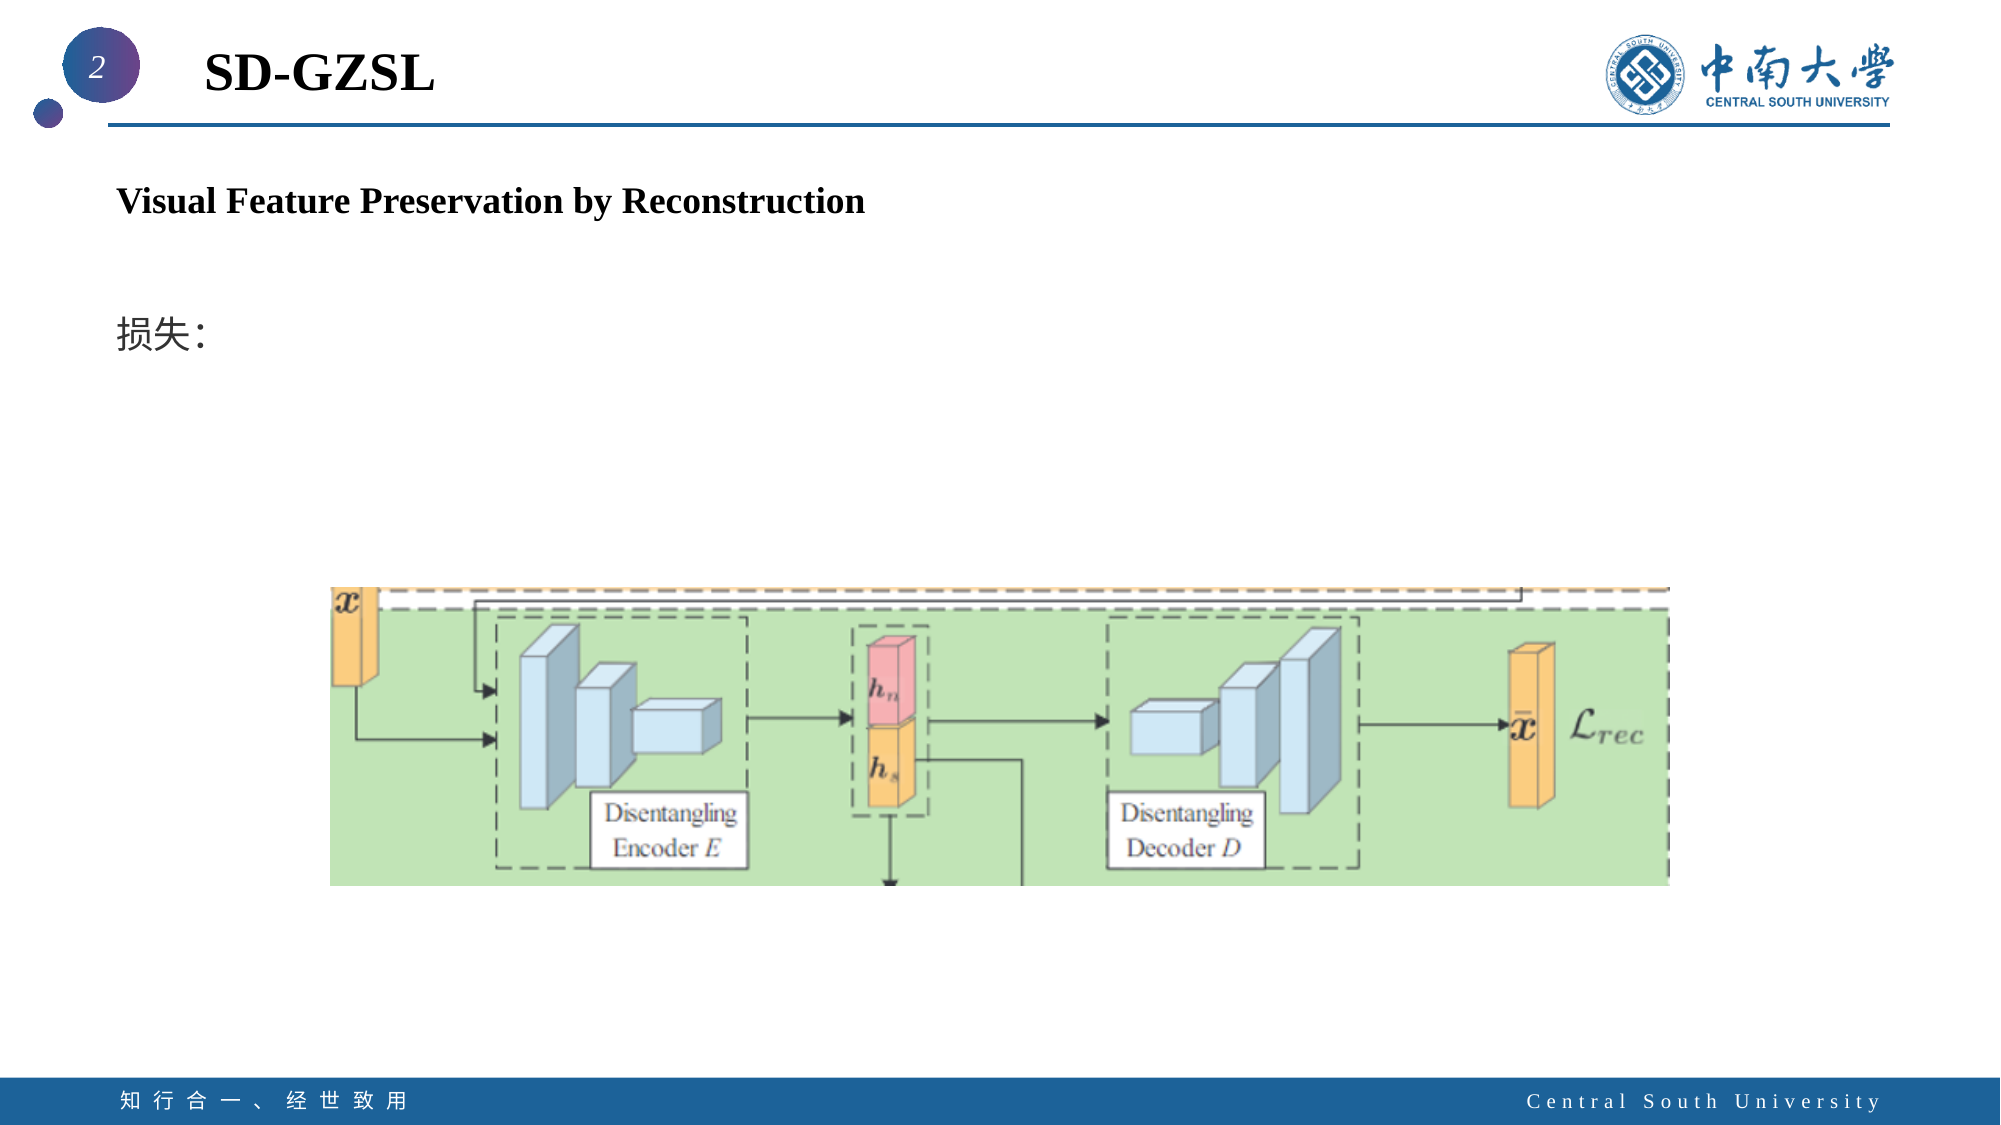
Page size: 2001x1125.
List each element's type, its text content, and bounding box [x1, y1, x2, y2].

picture [330, 587, 1670, 886]
picture [1595, 28, 1907, 121]
text_box [0, 1077, 2000, 1125]
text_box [33, 26, 153, 128]
text_box SD-GZSL [204, 26, 1096, 110]
text_box Central South University [1511, 1080, 1894, 1120]
text_box [158, 0, 1050, 118]
text_box 知行合一、经世致用 [105, 1080, 423, 1120]
